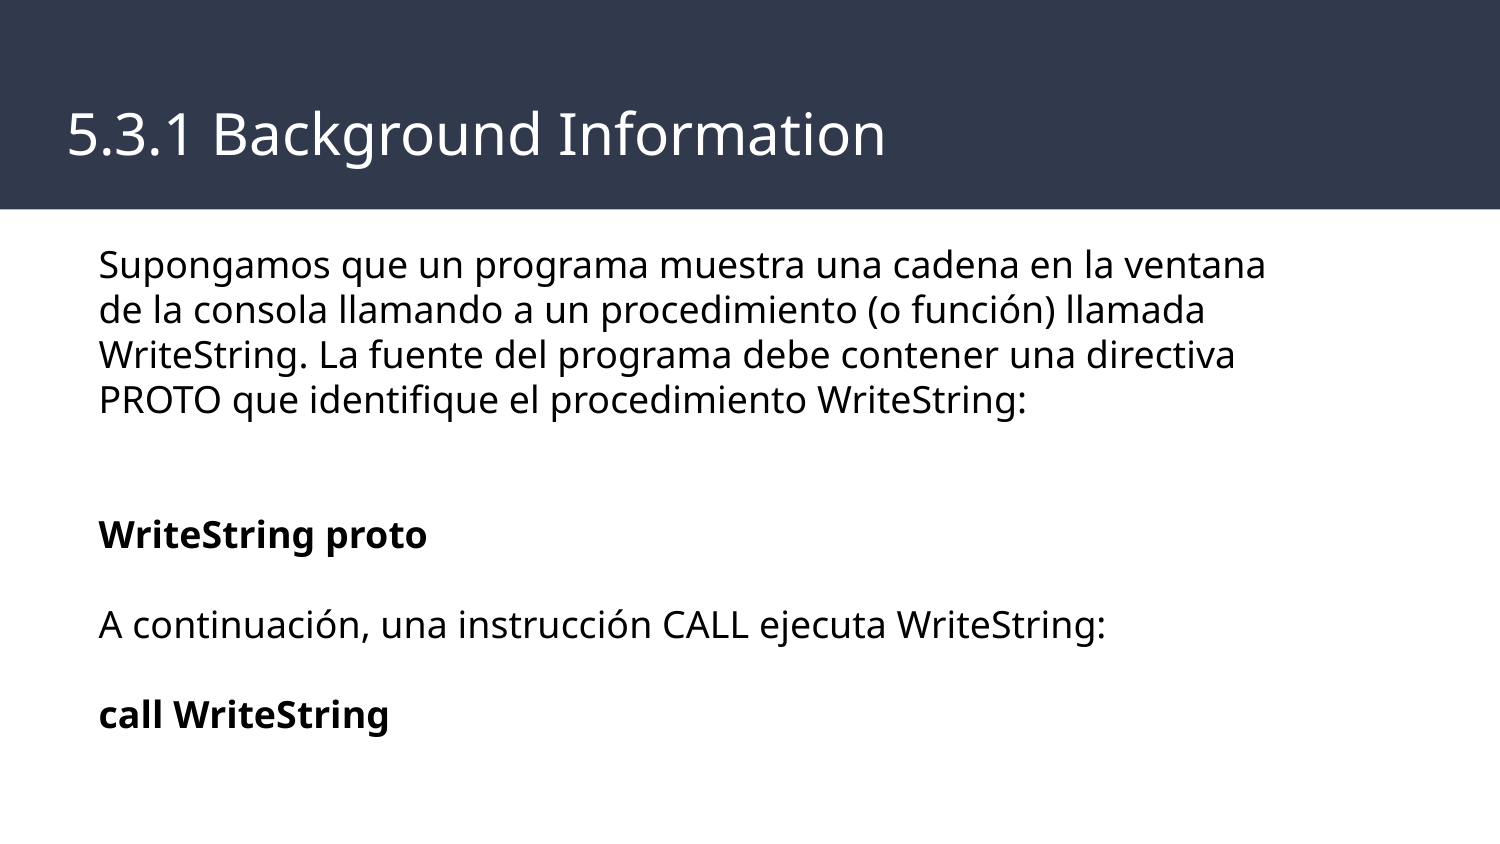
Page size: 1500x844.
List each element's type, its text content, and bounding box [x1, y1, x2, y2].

text_box Supongamos que un programa muestra una cadena en la ventana de la consola llamando a un procedimiento (o función) llamada WriteString. La fuente del programa debe contener una directiva PROTO que identifique el procedimiento WriteString: WriteString proto A continuación, una instrucción CALL ejecuta WriteString: call WriteString [83, 225, 1331, 699]
title 5.3.1 Background Information [51, 82, 1449, 185]
